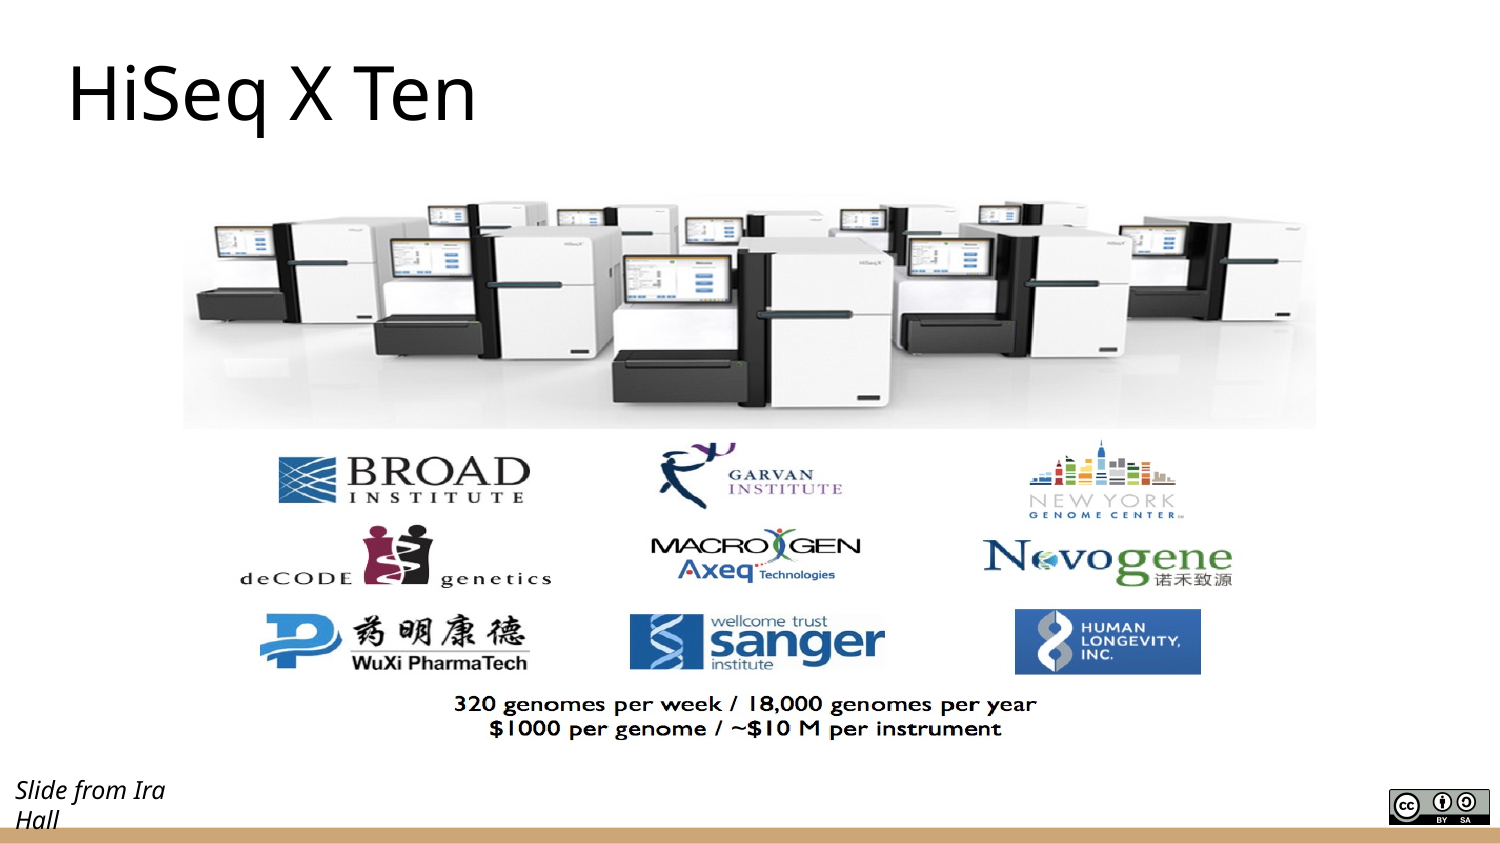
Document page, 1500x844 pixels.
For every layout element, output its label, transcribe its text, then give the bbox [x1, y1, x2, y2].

picture [1389, 789, 1490, 825]
title HiSeq X Ten [51, 14, 1449, 151]
picture [183, 190, 1317, 743]
text_box Slide from Ira Hall [9, 782, 215, 827]
